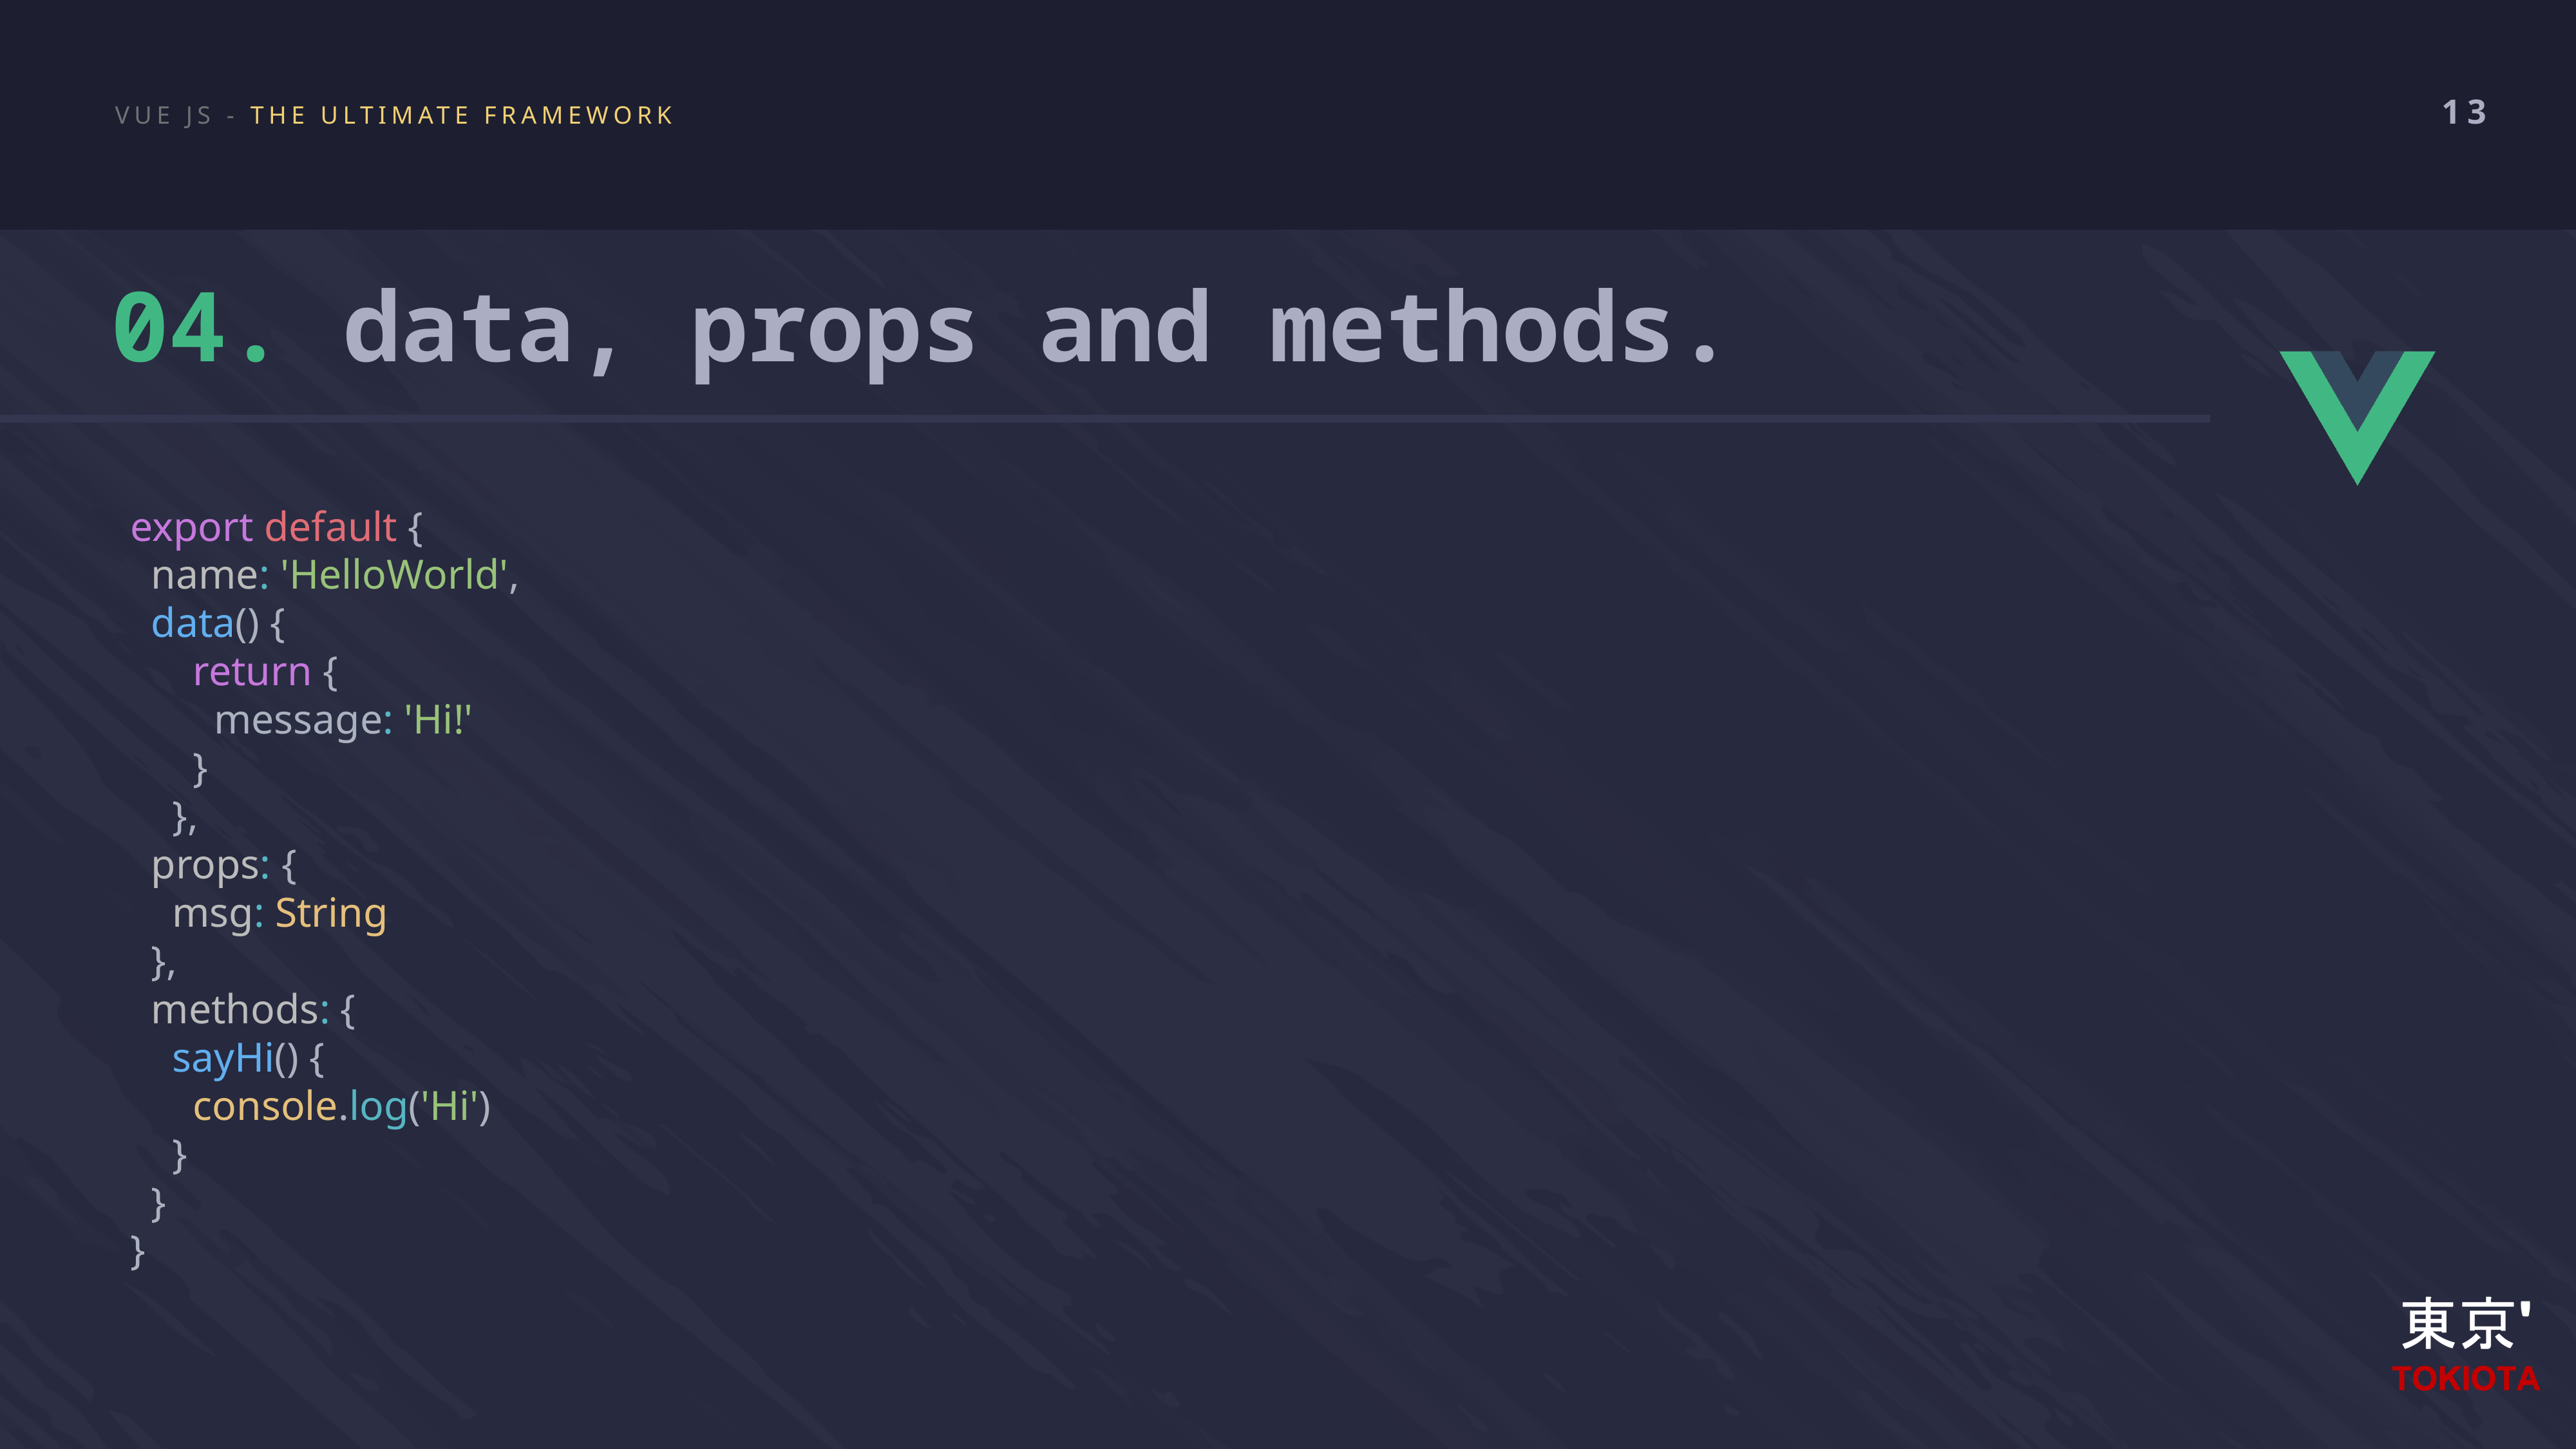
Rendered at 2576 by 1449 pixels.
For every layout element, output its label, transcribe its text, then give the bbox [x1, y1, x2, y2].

picture [2354, 1293, 2573, 1398]
text_box export default { name: 'HelloWorld', data() { return { message: 'Hi!' } }, props: { msg: String }, methods: { sayHi() { console.log('Hi') } } } [126, 497, 759, 1277]
text_box 04. data, props and methods. [106, 283, 2197, 388]
slide_number 13 [2432, 86, 2497, 140]
picture [2279, 340, 2436, 497]
